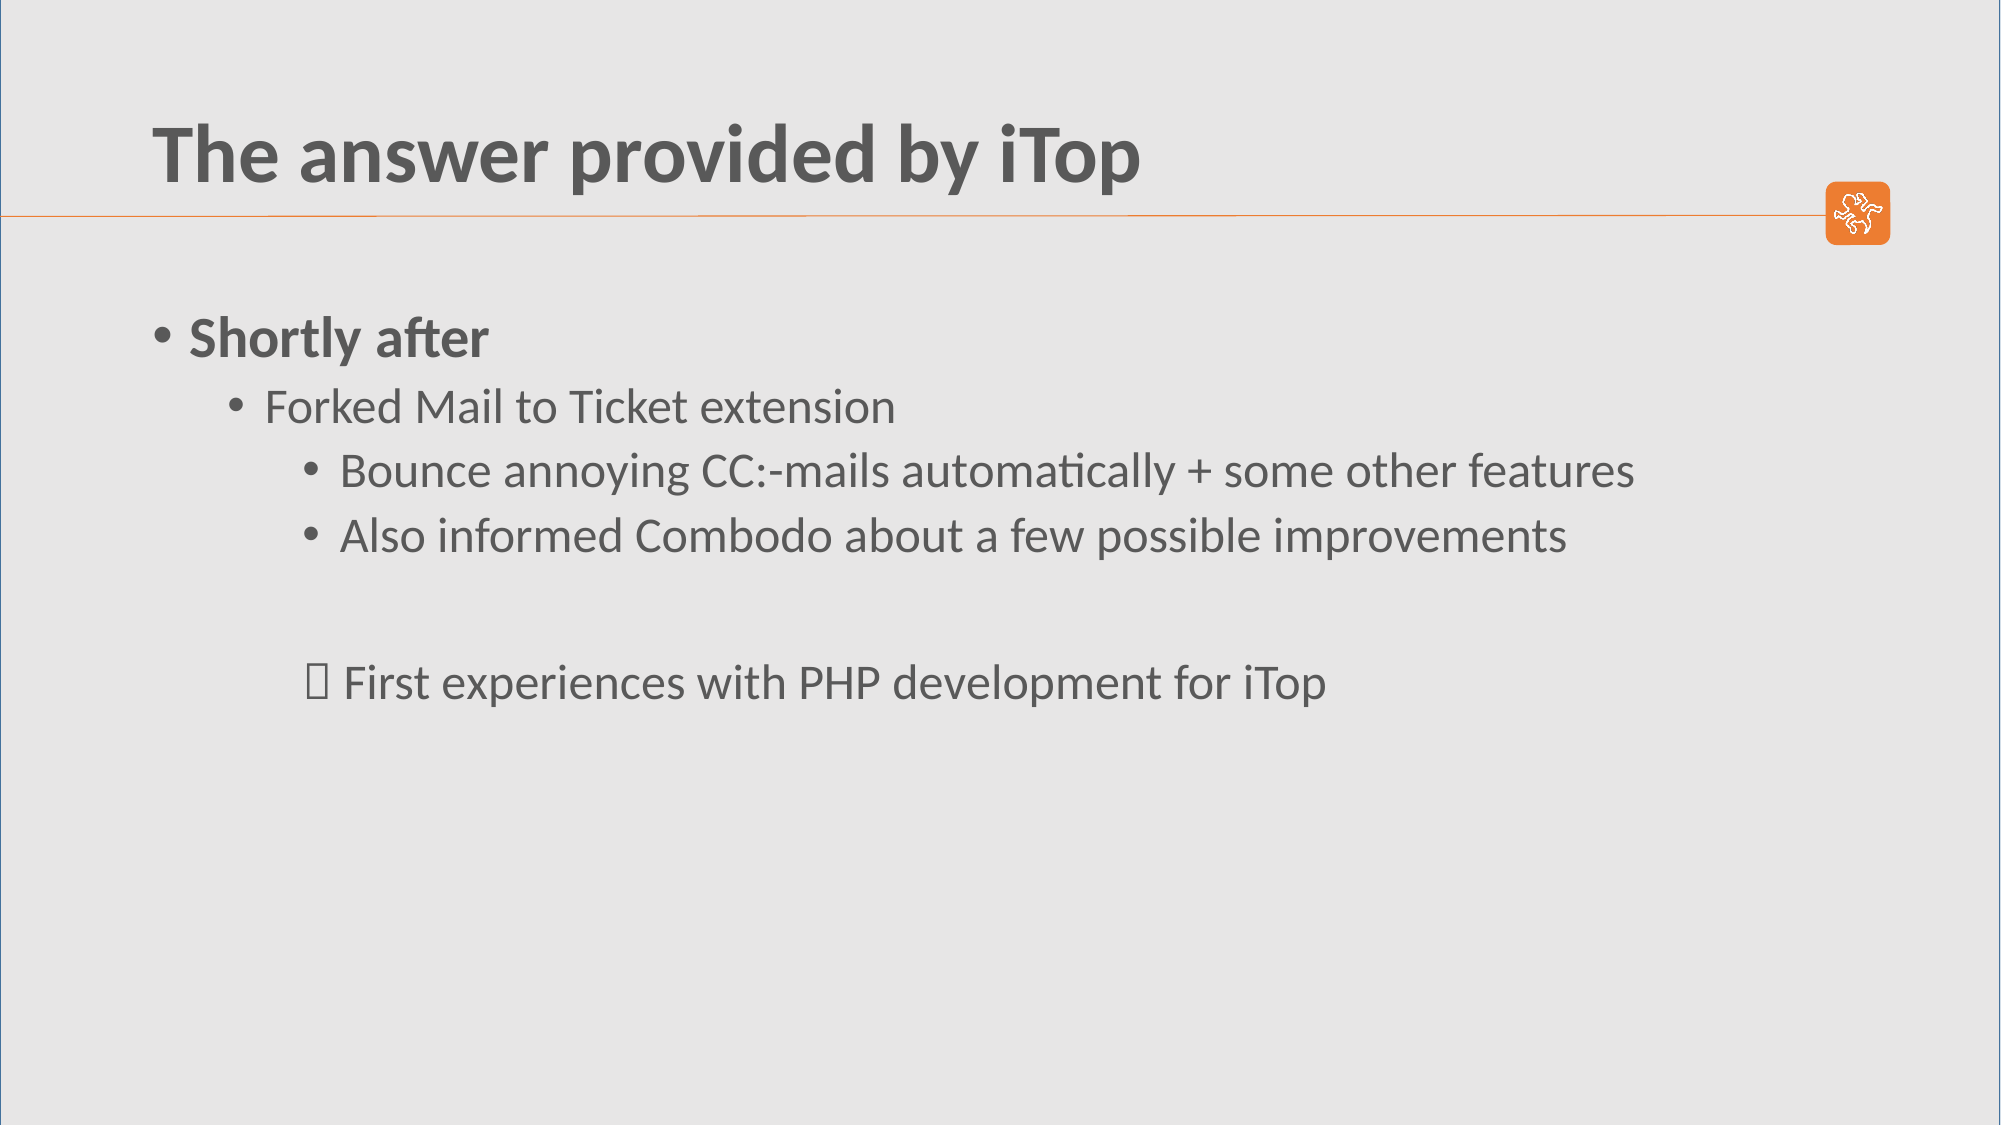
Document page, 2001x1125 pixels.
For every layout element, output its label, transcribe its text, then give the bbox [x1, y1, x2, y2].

list Shortly after Forked Mail to Ticket extension Bounce annoying CC:-mails automatically + some other features Also informed Combodo about a few possible improvements  First experiences with PHP development for iTop [137, 299, 1863, 1014]
picture [1832, 189, 1885, 238]
title The answer provided by iTop [137, 103, 1863, 216]
